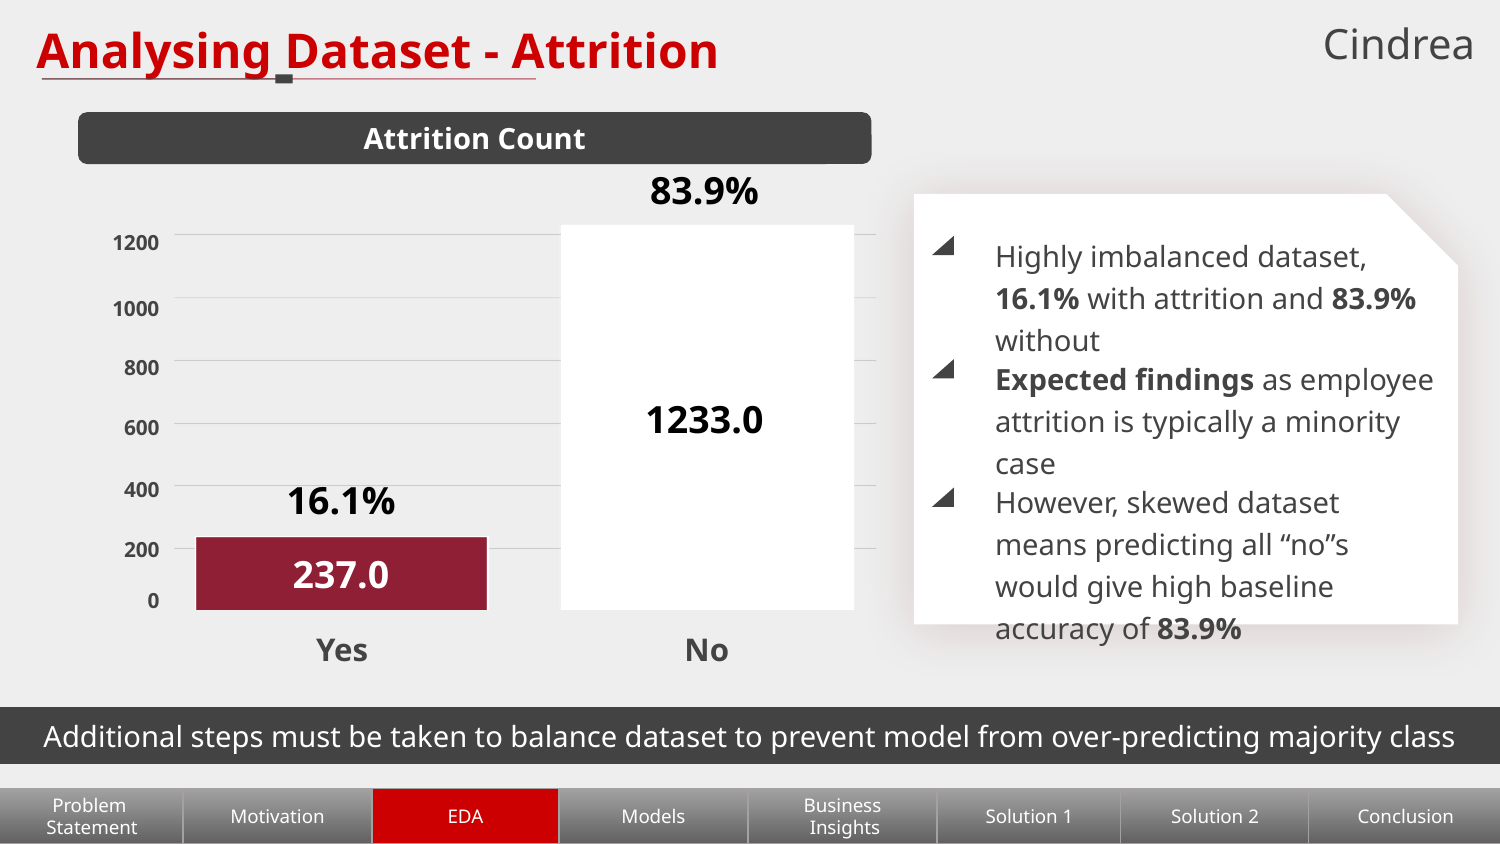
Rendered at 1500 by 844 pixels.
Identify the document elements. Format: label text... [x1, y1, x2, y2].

text_box However, skewed dataset means predicting all “no”s would give high baseline accuracy of 83.9% [984, 472, 1438, 610]
text_box Business Insights [747, 788, 937, 844]
text_box 800 [41, 336, 169, 394]
text_box 1200 [41, 211, 169, 270]
text_box Solution 2 [1120, 788, 1308, 844]
text_box Conclusion [1308, 788, 1500, 844]
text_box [174, 164, 877, 610]
text_box Cindrea [1301, 12, 1486, 73]
text_box Problem Statement [0, 788, 182, 844]
text_box Highly imbalanced dataset, 16.1% with attrition and 83.9% without [984, 225, 1438, 302]
text_box Models [558, 788, 747, 844]
title Analysing Dataset - Attrition [21, 5, 1286, 100]
text_box Solution 1 [937, 788, 1120, 844]
text_box Additional steps must be taken to balance dataset to prevent model from over-predicting majority class [0, 707, 1500, 764]
text_box [932, 487, 954, 507]
text_box 0 [41, 569, 175, 627]
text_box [41, 74, 537, 84]
text_box Yes [196, 618, 489, 669]
text_box 200 [41, 518, 169, 569]
text_box [932, 235, 954, 256]
text_box No [560, 618, 853, 669]
text_box [932, 359, 954, 379]
text_box [913, 193, 1459, 625]
text_box Expected findings as employee attrition is typically a minority case [984, 349, 1459, 425]
text_box 400 [41, 458, 169, 517]
text_box EDA [372, 788, 558, 844]
text_box Motivation [182, 788, 372, 844]
text_box 600 [41, 396, 169, 454]
text_box Attrition Count [78, 112, 871, 164]
text_box 1000 [41, 277, 169, 335]
